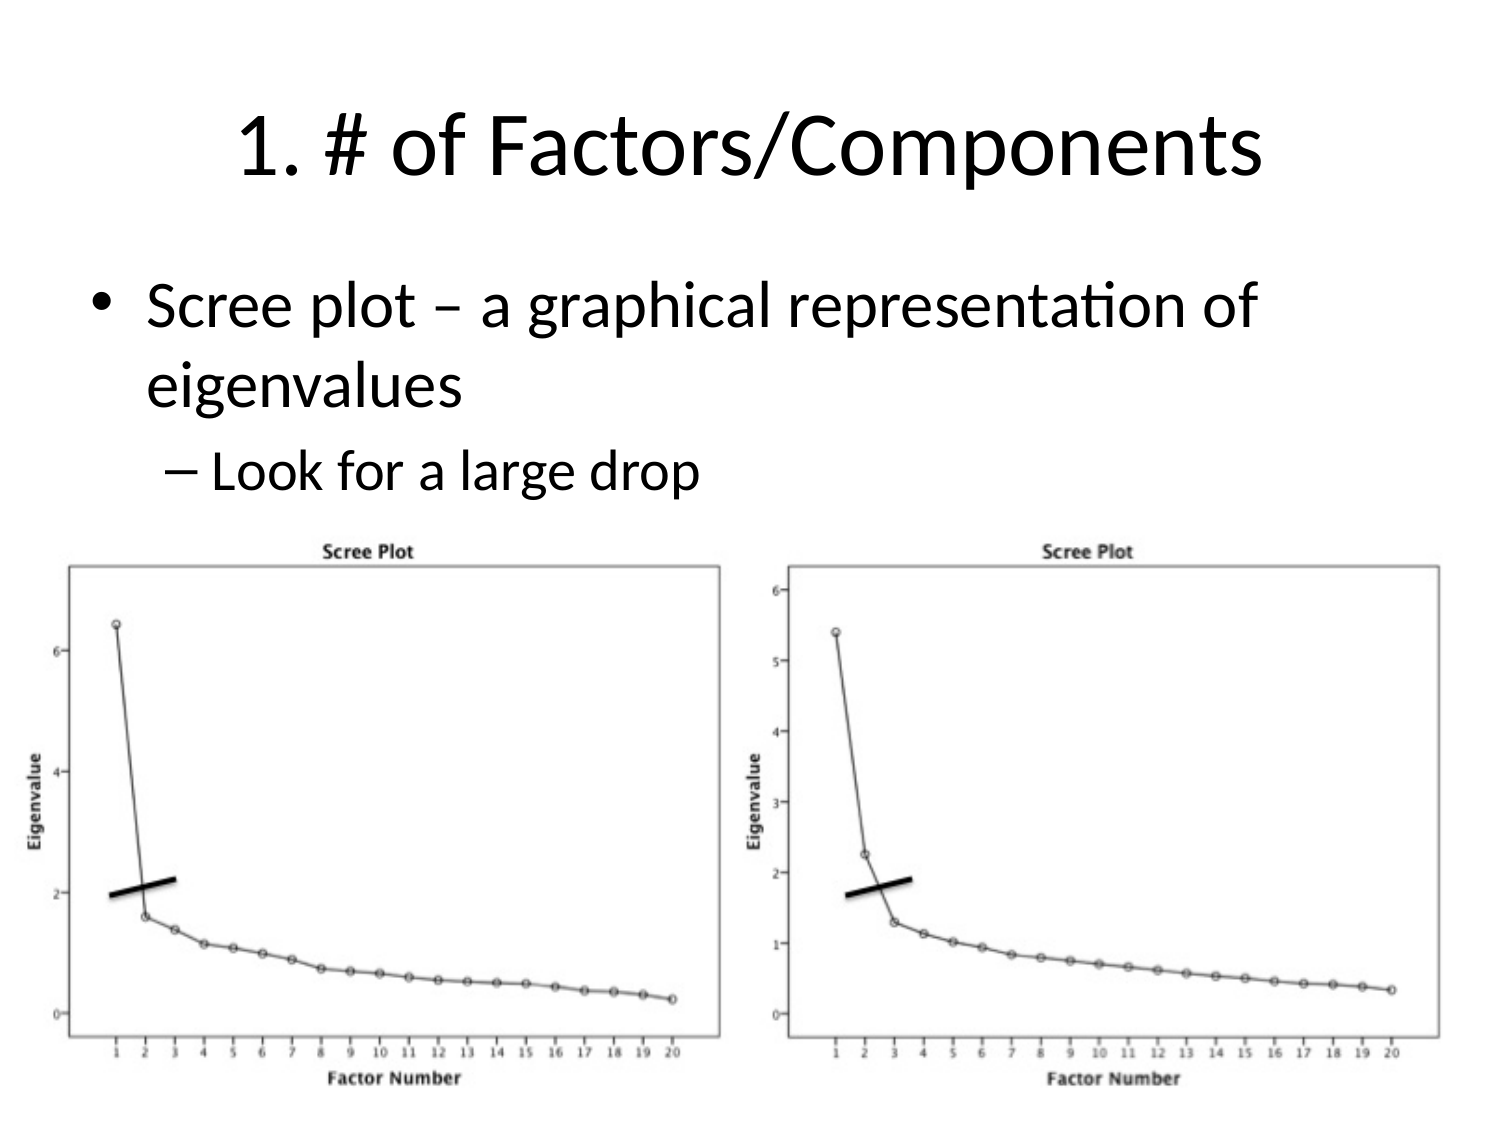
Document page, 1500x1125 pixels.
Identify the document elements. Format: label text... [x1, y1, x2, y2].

list Scree plot – a graphical representation of eigenvalues Look for a large drop [75, 253, 1425, 506]
picture [0, 507, 1500, 1125]
title 1. # of Factors/Components [75, 45, 1425, 233]
